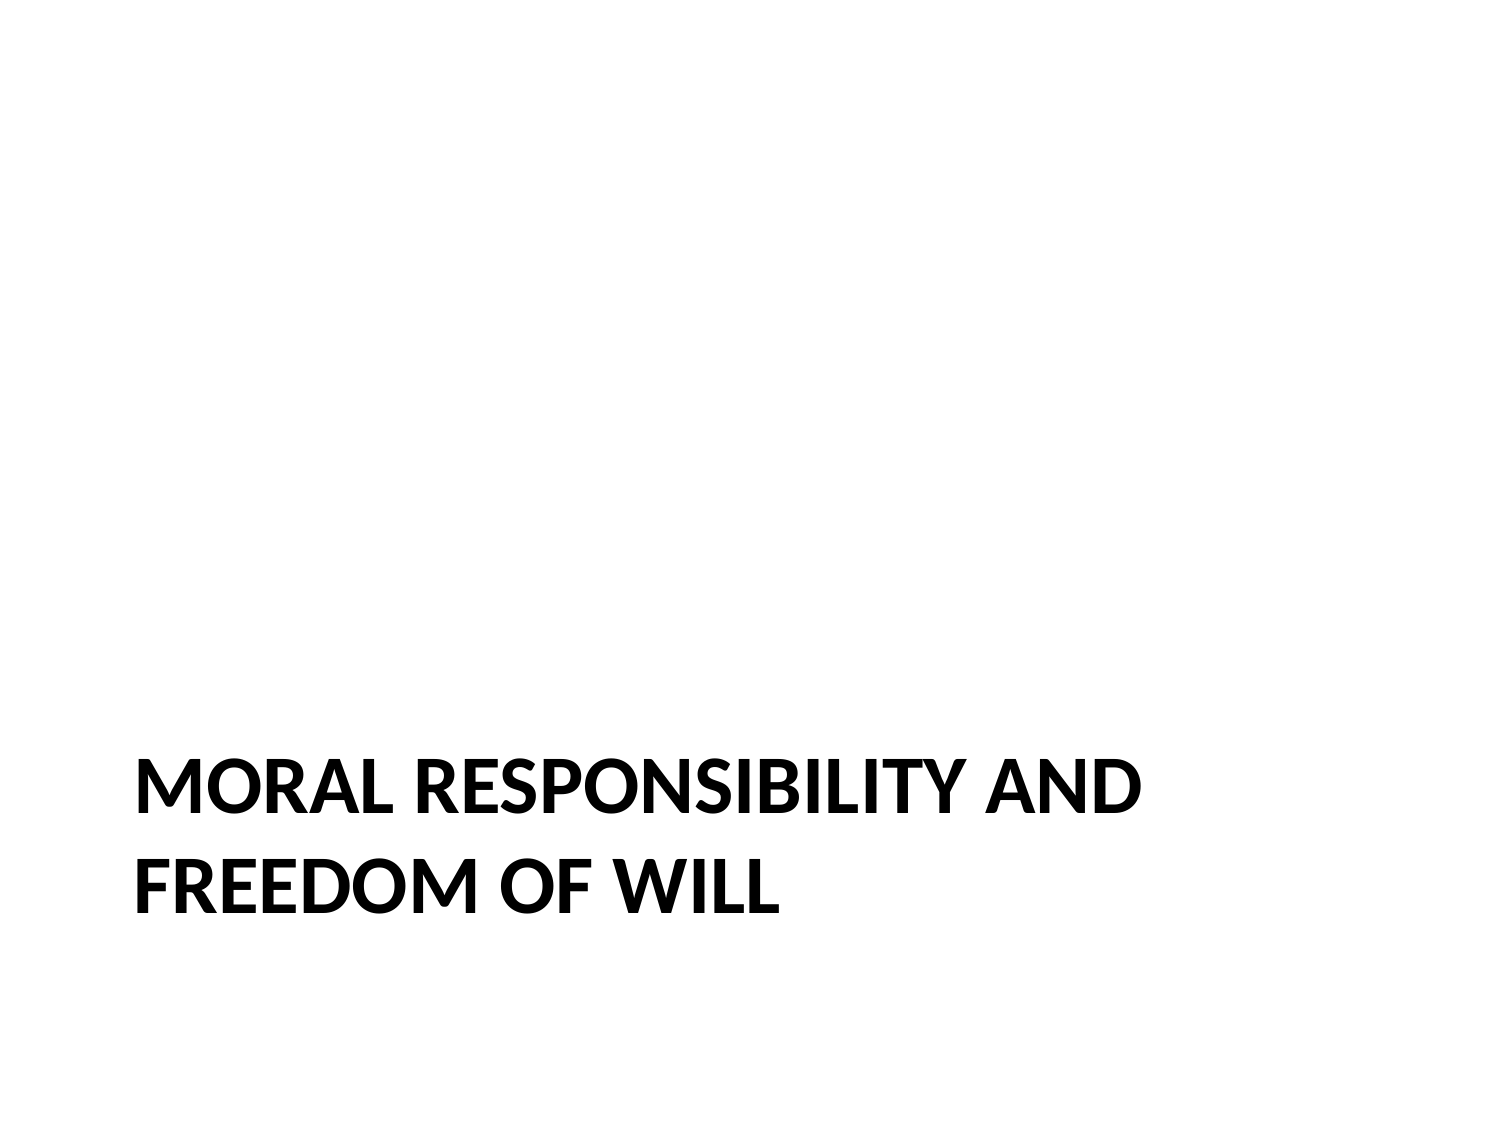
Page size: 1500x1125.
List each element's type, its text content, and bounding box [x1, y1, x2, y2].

title Moral responsibility and freedom of will [118, 722, 1394, 947]
